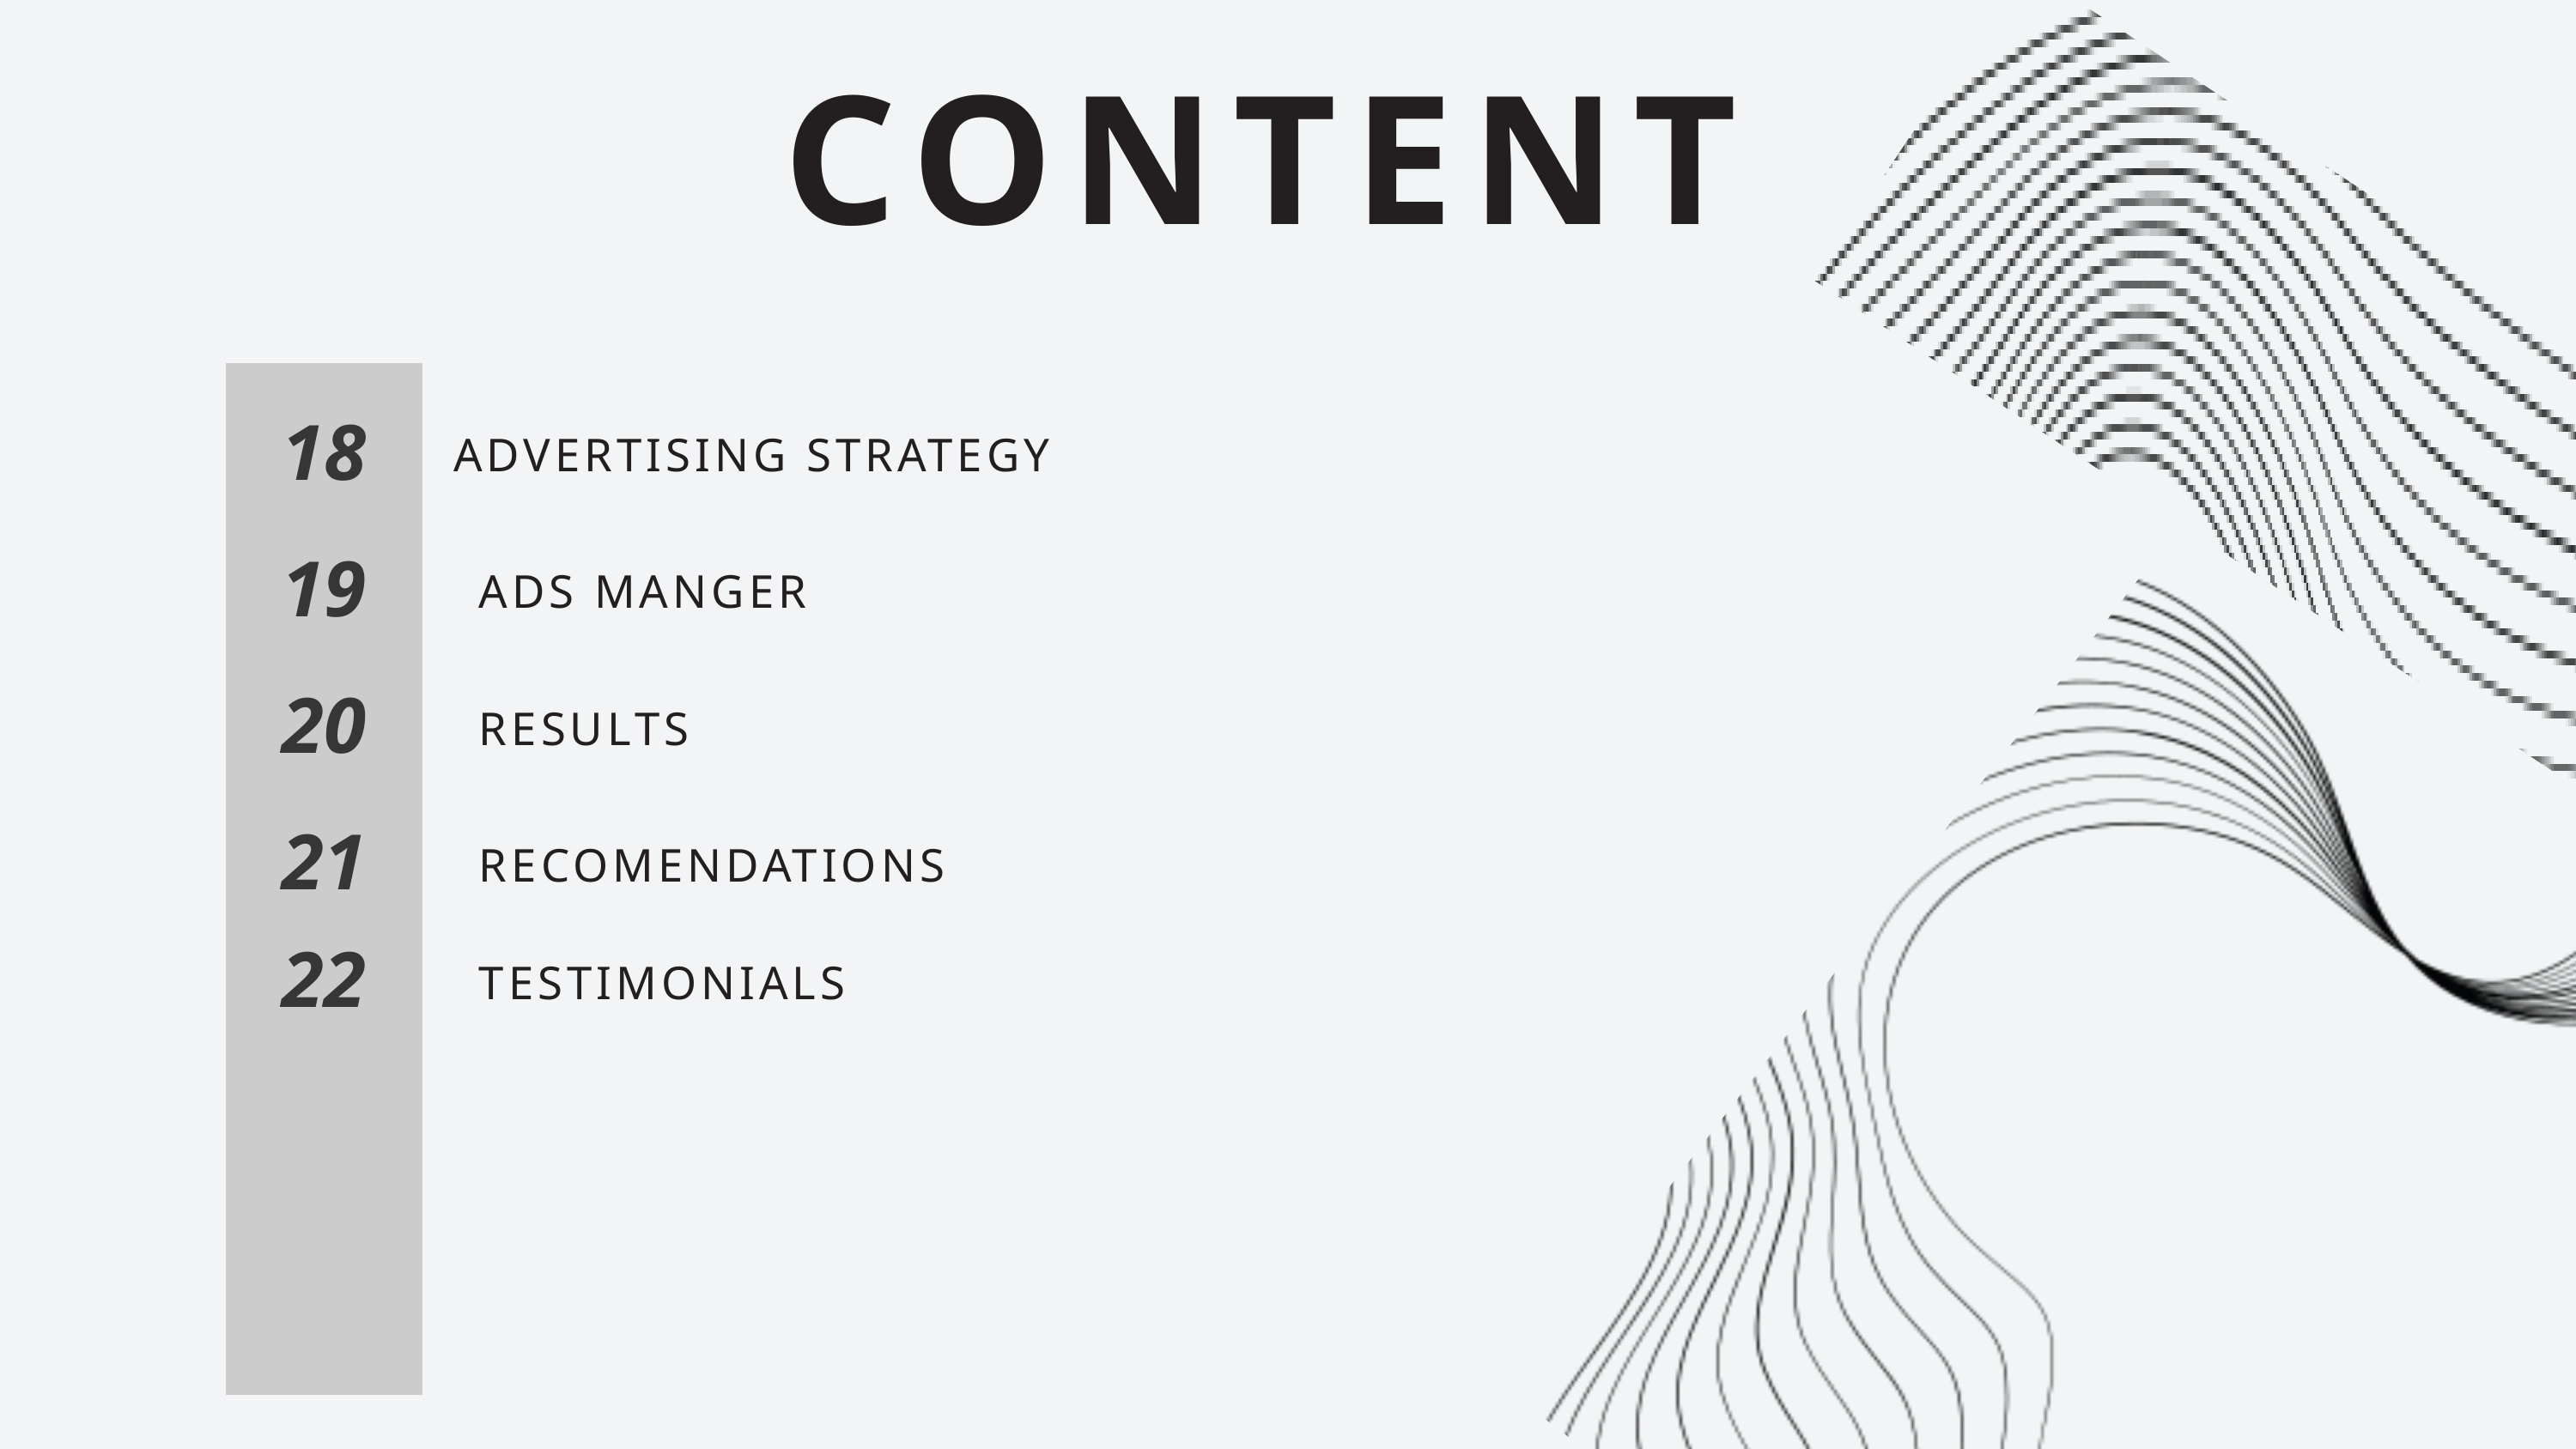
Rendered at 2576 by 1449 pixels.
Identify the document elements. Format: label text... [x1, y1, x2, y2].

text_box ADVERTISING STRATEGY [453, 418, 1310, 482]
text_box [1814, 0, 2576, 787]
text_box TESTIMONIALS [478, 946, 1335, 1009]
text_box RECOMENDATIONS [478, 828, 1131, 891]
text_box ADS MANGER [478, 555, 1335, 618]
text_box [1510, 542, 2576, 1449]
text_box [225, 362, 423, 1396]
text_box RESULTS [478, 692, 1382, 755]
text_box CONTENT [738, 14, 1783, 261]
